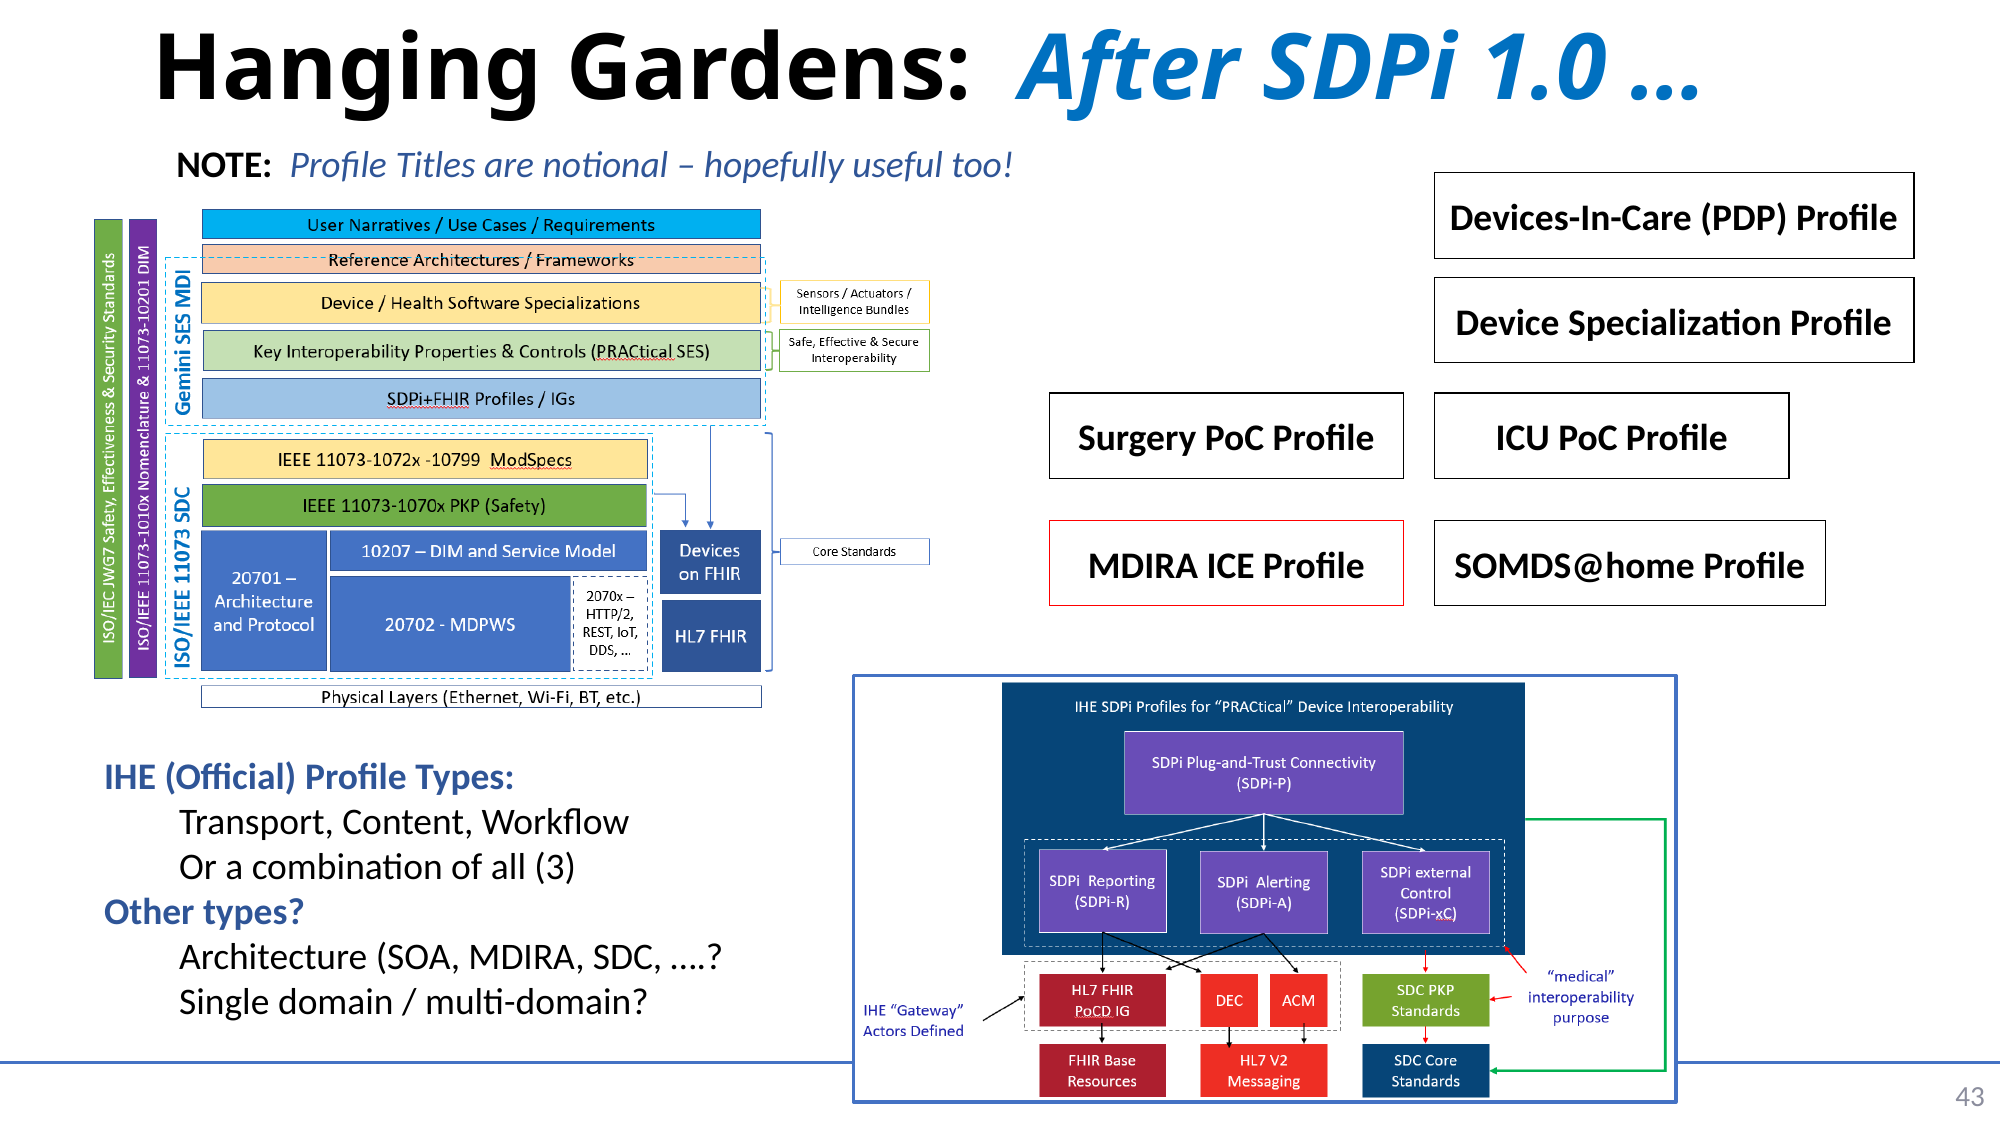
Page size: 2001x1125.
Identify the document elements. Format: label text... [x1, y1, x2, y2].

text_box IHE (Official) Profile Types: Transport, Content, Workflow Or a combination of all (3) Other types? Architecture (SOA, MDIRA, SDC, ….? Single domain / multi-domain? [89, 744, 771, 1030]
picture [89, 203, 1675, 1101]
text_box NOTE: Profile Titles are notional – hopefully useful too! [161, 132, 1116, 193]
text_box Device Specialization Profile [1433, 276, 1915, 364]
text_box Surgery PoC Profile [1048, 392, 1405, 479]
title Hanging Gardens: After SDPi 1.0 … [137, 3, 1863, 136]
slide_number 43 [1810, 1064, 2000, 1125]
text_box Devices-In-Care (PDP) Profile [1433, 172, 1915, 259]
text_box ICU PoC Profile [1434, 392, 1790, 479]
text_box SOMDS@home Profile [1433, 519, 1827, 607]
text_box MDIRA ICE Profile [1048, 519, 1405, 607]
